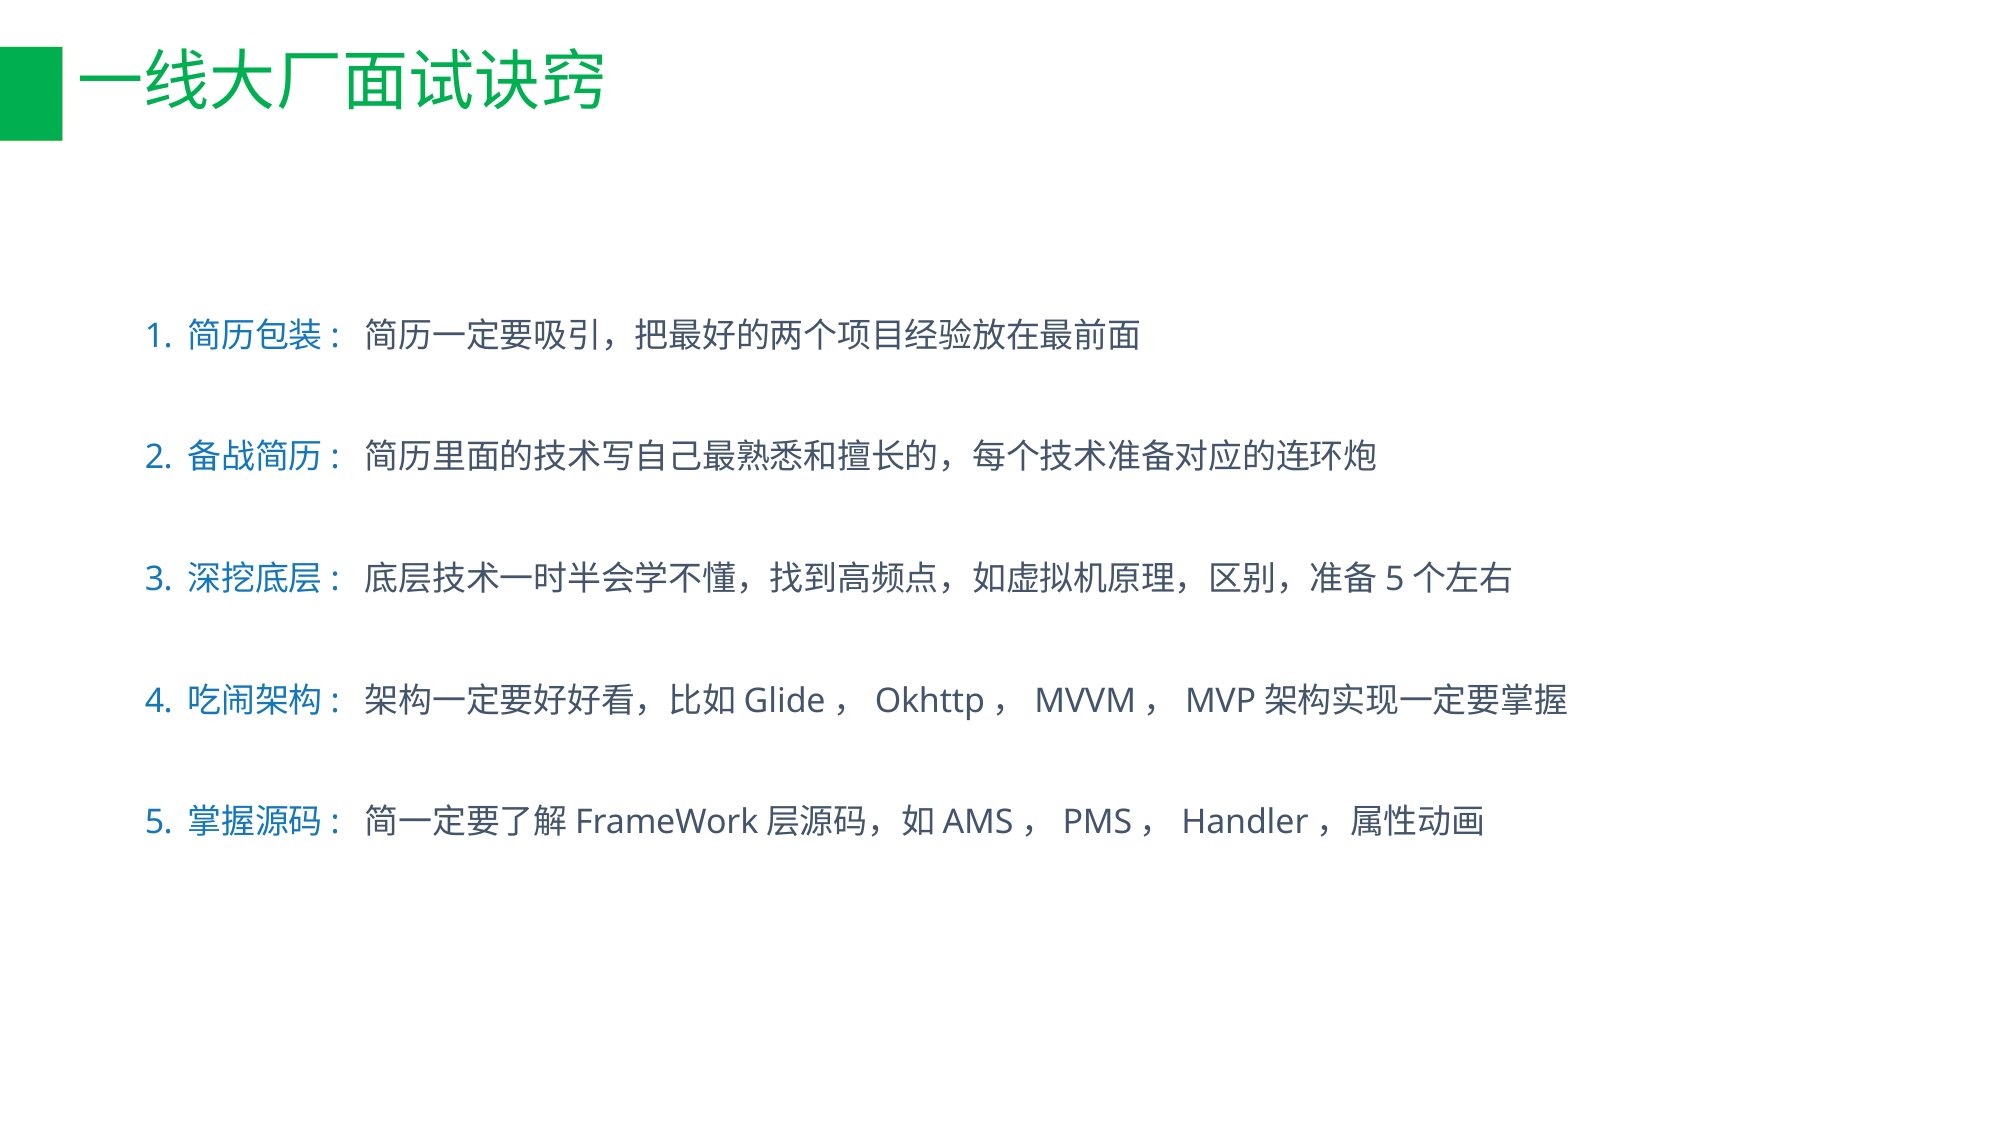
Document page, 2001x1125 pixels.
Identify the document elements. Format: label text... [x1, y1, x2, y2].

text_box 简历包装: 简历一定要吸引，把最好的两个项目经验放在最前面 备战简历: 简历里面的技术写自己最熟悉和擅长的，每个技术准备对应的连环炮 深挖底层: 底层技术一时半会学不懂，找到高频点，如虚拟机原理，区别，准备5个左右 吃闹架构: 架构一定要好好看，比如Glide，Okhttp，MVVM，MVP架构实现一定要掌握 掌握源码: 简一定要了解FrameWork层源码，如AMS，PMS，Handler，属性动画 [137, 289, 1579, 907]
text_box 课程小结 [137, 34, 2000, 131]
title 一线大厂面试诀窍 [62, 35, 1938, 132]
